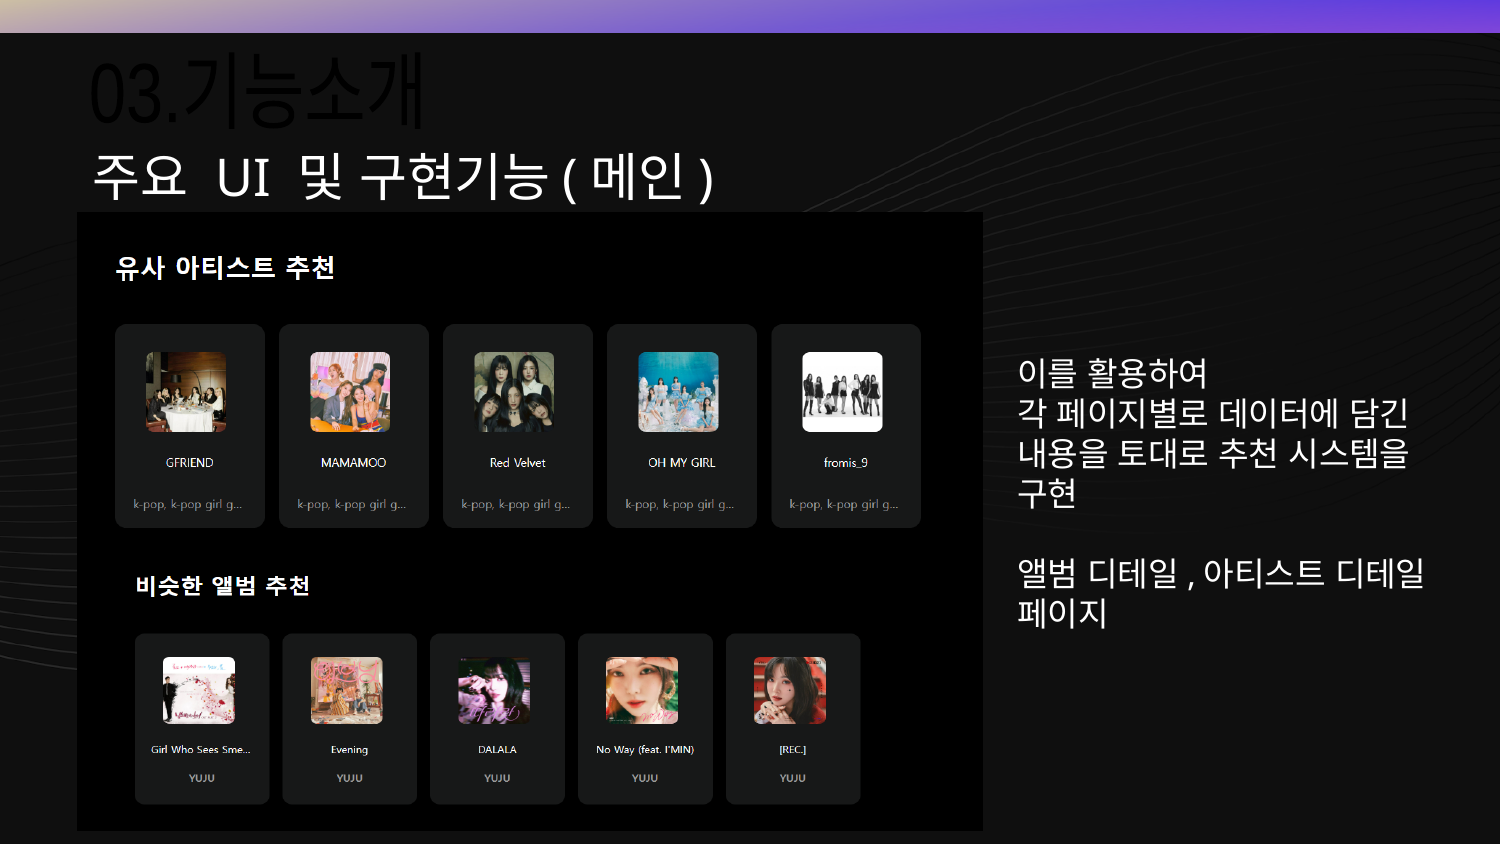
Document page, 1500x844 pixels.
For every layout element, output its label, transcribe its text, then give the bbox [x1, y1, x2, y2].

text_box 이를 활용하여 각 페이지별로 데이터에 담긴 내용을 토대로 추천 시스템을 구현 앨범 디테일,아티스트 디테일 페이지 [1002, 338, 1480, 831]
picture [0, 0, 1500, 844]
title 주요 UI 및 구현기능(메인) [77, 128, 814, 211]
